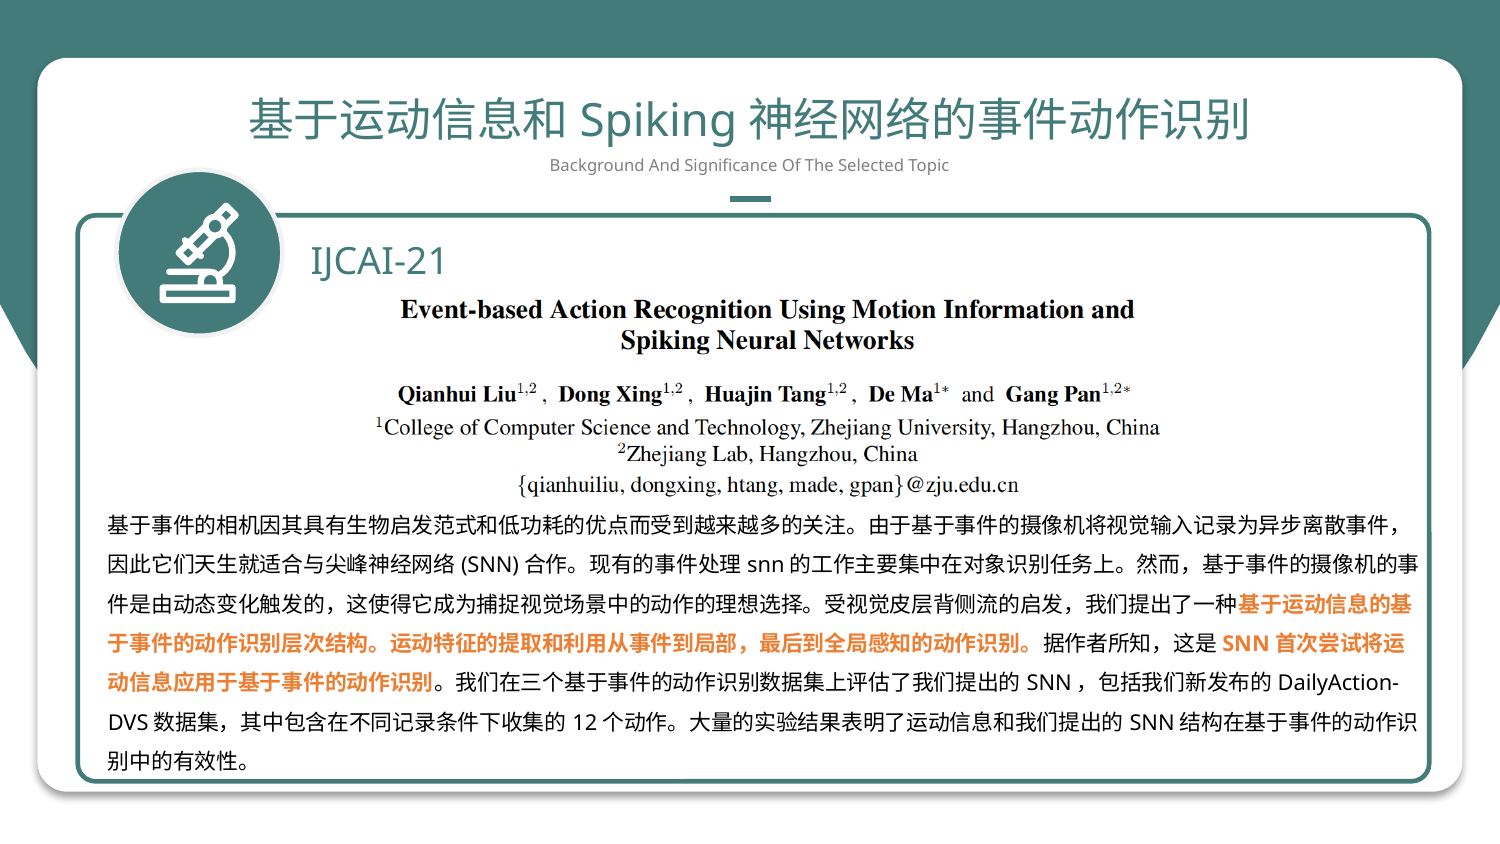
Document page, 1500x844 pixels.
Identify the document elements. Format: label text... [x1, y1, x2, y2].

text_box [115, 168, 284, 337]
text_box [159, 202, 239, 304]
text_box IJCAI-21 [295, 229, 696, 290]
text_box 基于事件的相机因其具有生物启发范式和低功耗的优点而受到越来越多的关注。由于基于事件的摄像机将视觉输入记录为异步离散事件，因此它们天生就适合与尖峰神经网络(SNN)合作。现有的事件处理snn的工作主要集中在对象识别任务上。然而，基于事件的摄像机的事件是由动态变化触发的，这使得它成为捕捉视觉场景中的动作的理想选择。受视觉皮层背侧流的启发，我们提出了一种基于运动信息的基于事件的动作识别层次结构。运动特征的提取和利用从事件到局部，最后到全局感知的动作识别。据作者所知，这是SNN首次尝试将运动信息应用于基于事件的动作识别。我们在三个基于事件的动作识别数据集上评估了我们提出的SNN，包括我们新发布的DailyAction-DVS数据集，其中包含在不同记录条件下收集的12个动作。大量的实验结果表明了运动信息和我们提出的SNN结构在基于事件的动作识别中的有效性。 [93, 491, 1439, 782]
picture [352, 276, 1196, 507]
text_box Background And Significance Of The Selected Topic [534, 147, 966, 183]
text_box 基于运动信息和Spiking神经网络的事件动作识别 [233, 83, 1267, 154]
text_box [76, 214, 1431, 783]
